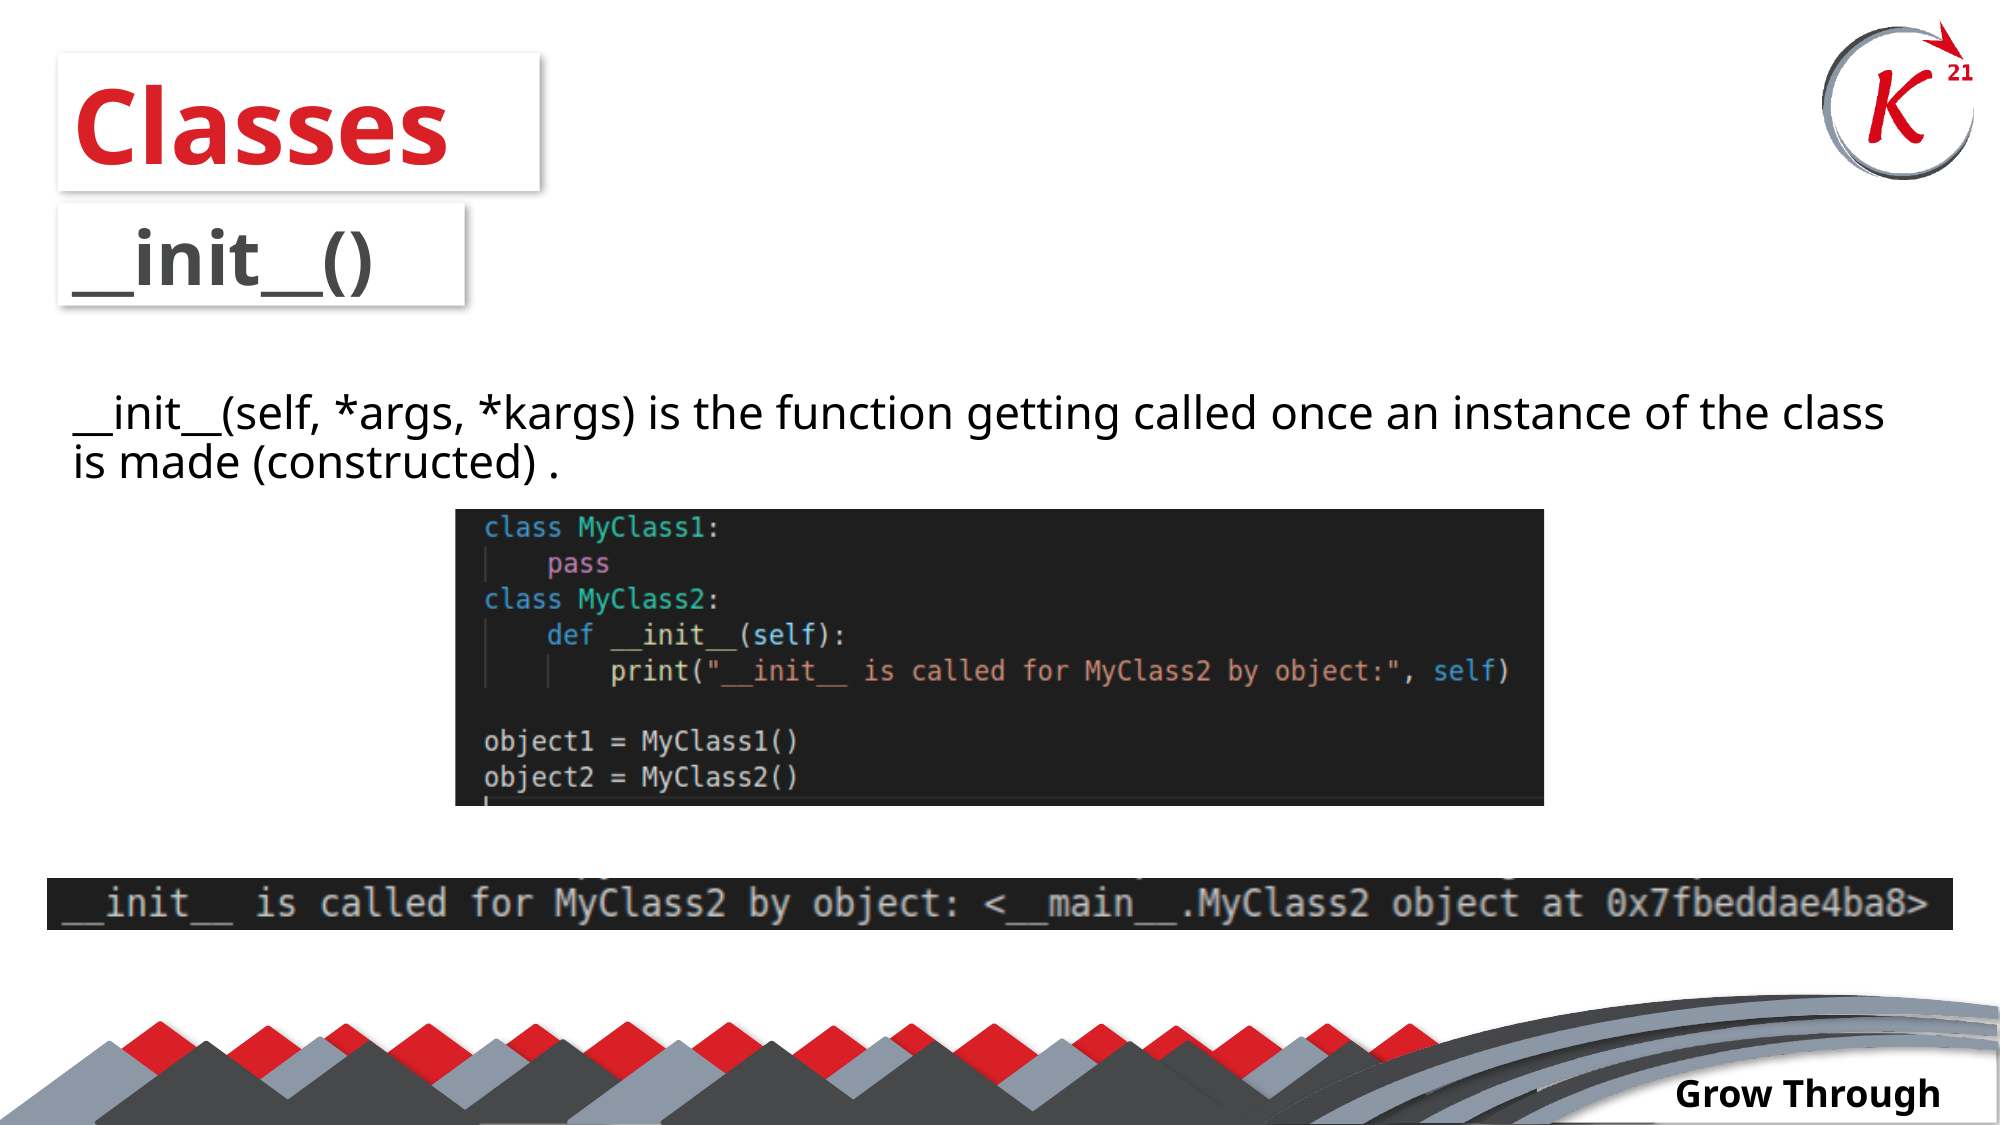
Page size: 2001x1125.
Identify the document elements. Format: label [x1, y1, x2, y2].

picture [47, 878, 1953, 930]
picture [1822, 20, 1974, 180]
picture [455, 508, 1545, 807]
text_box [57, 316, 1934, 878]
text_box [57, 202, 465, 306]
picture [1172, 972, 1999, 1124]
text_box [57, 53, 540, 192]
text_box [0, 1021, 1418, 1125]
